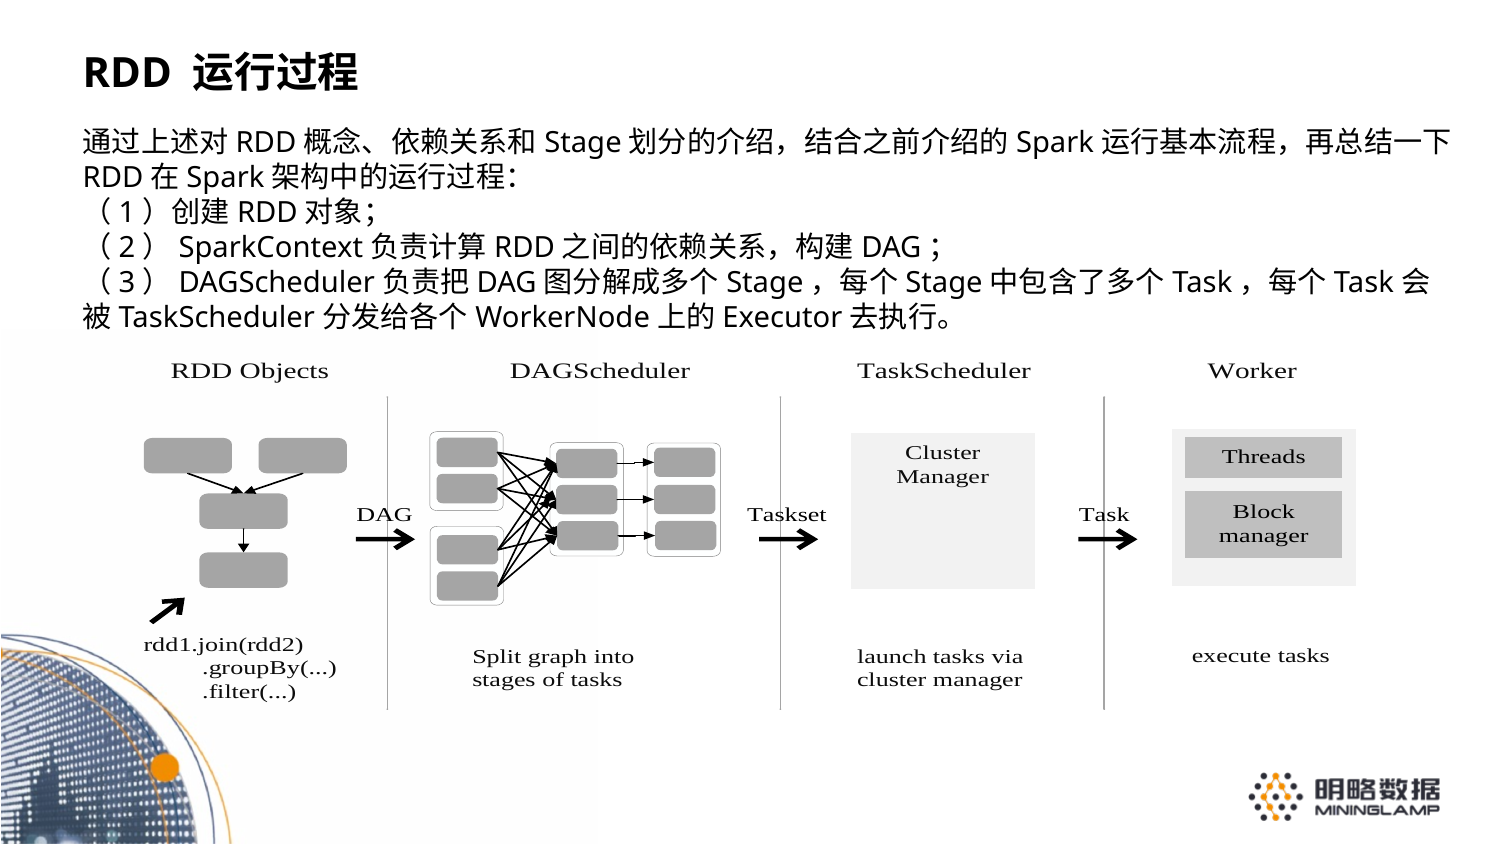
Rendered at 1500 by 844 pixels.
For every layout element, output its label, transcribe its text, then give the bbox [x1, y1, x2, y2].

picture [1, 329, 1359, 843]
text_box RDD 运行过程 [67, 38, 545, 104]
text_box 通过上述对RDD概念、依赖关系和Stage划分的介绍，结合之前介绍的Spark运行基本流程，再总结一下RDD在Spark架构中的运行过程： （1）创建RDD对象； （2）SparkContext负责计算RDD之间的依赖关系，构建DAG； （3）DAGScheduler负责把DAG图分解成多个Stage，每个Stage中包含了多个Task，每个Task会被TaskScheduler分发给各个WorkerNode上的Executor去执行。 [67, 115, 1474, 341]
picture [1237, 760, 1457, 833]
